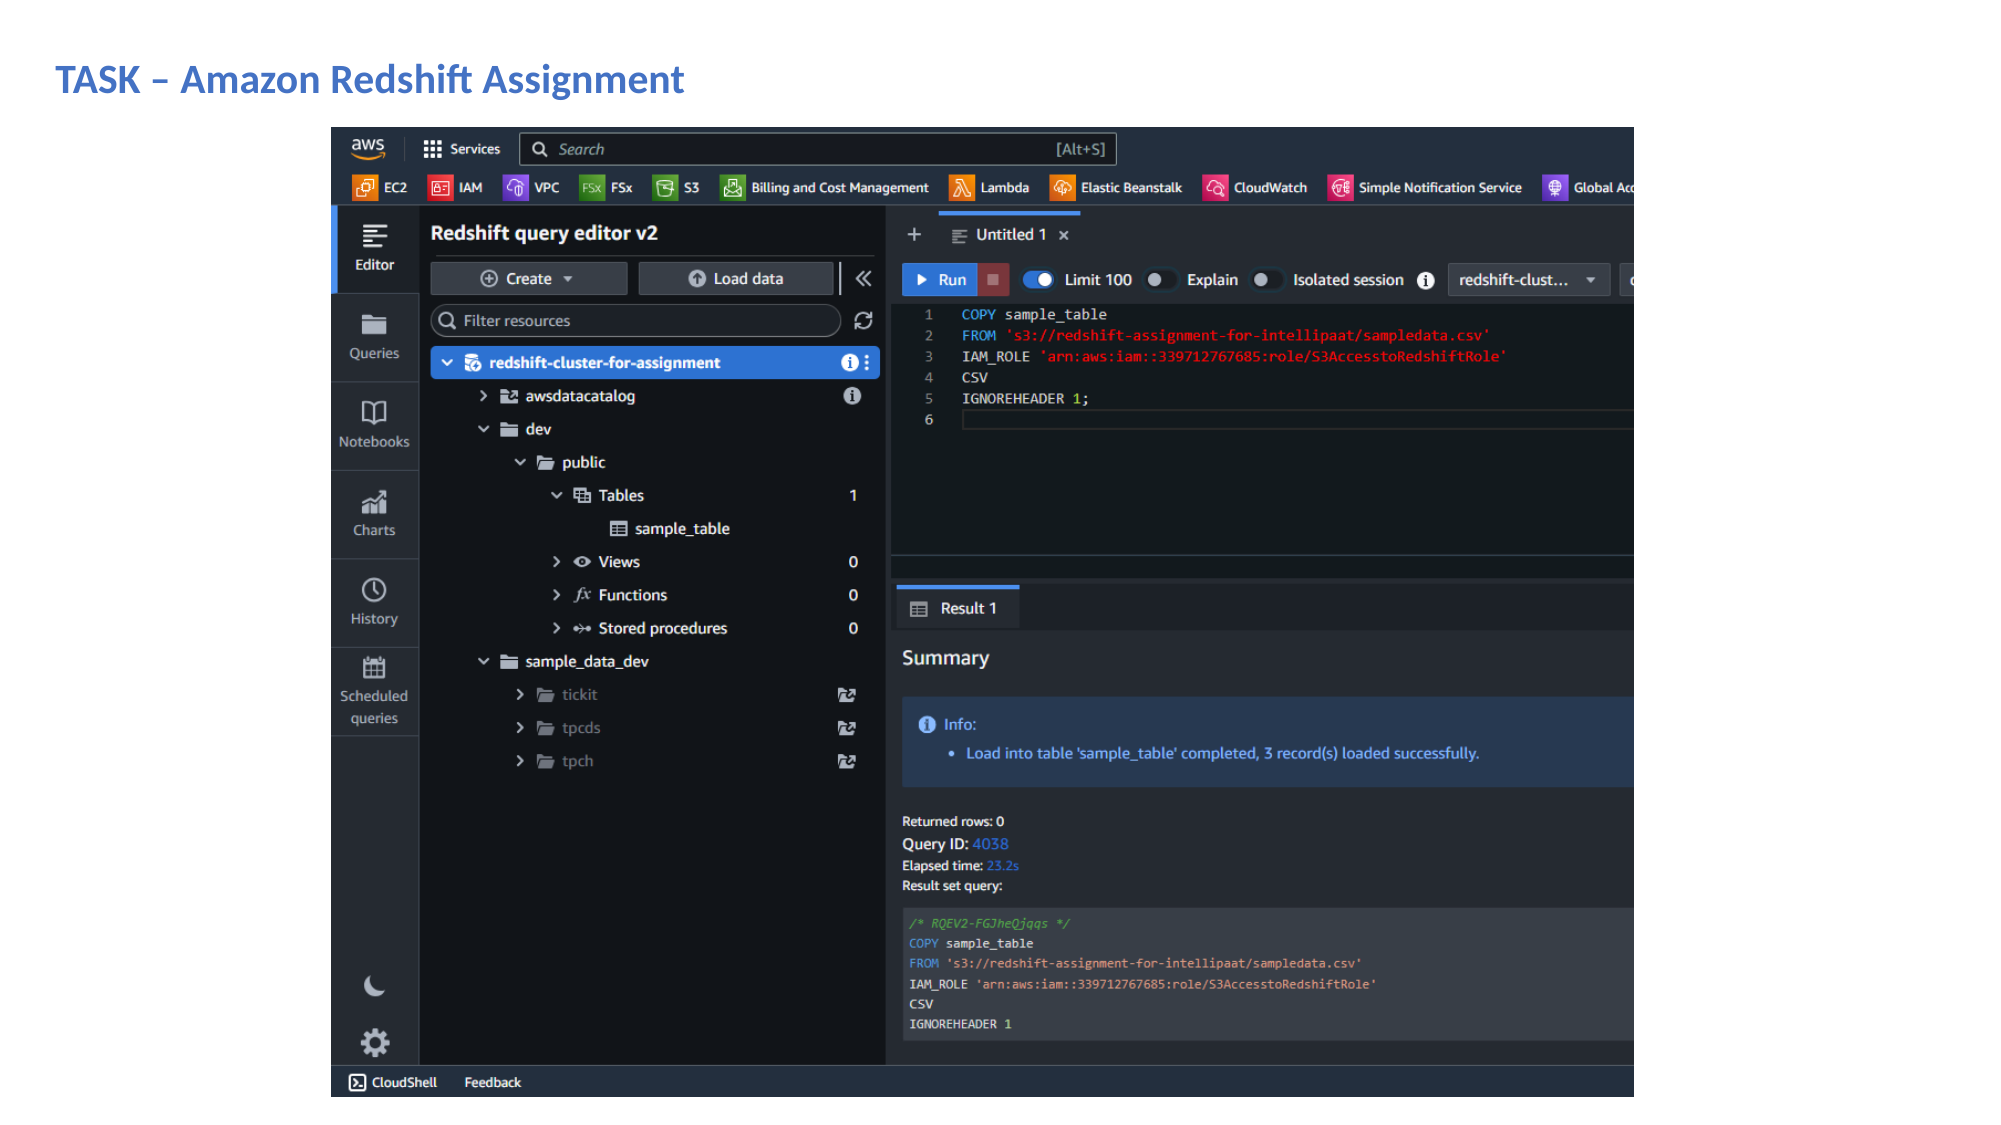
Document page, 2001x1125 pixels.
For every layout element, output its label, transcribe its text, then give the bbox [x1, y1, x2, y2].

picture [331, 127, 1634, 1097]
text_box TASK – Amazon Redshift Assignment [40, 44, 722, 110]
